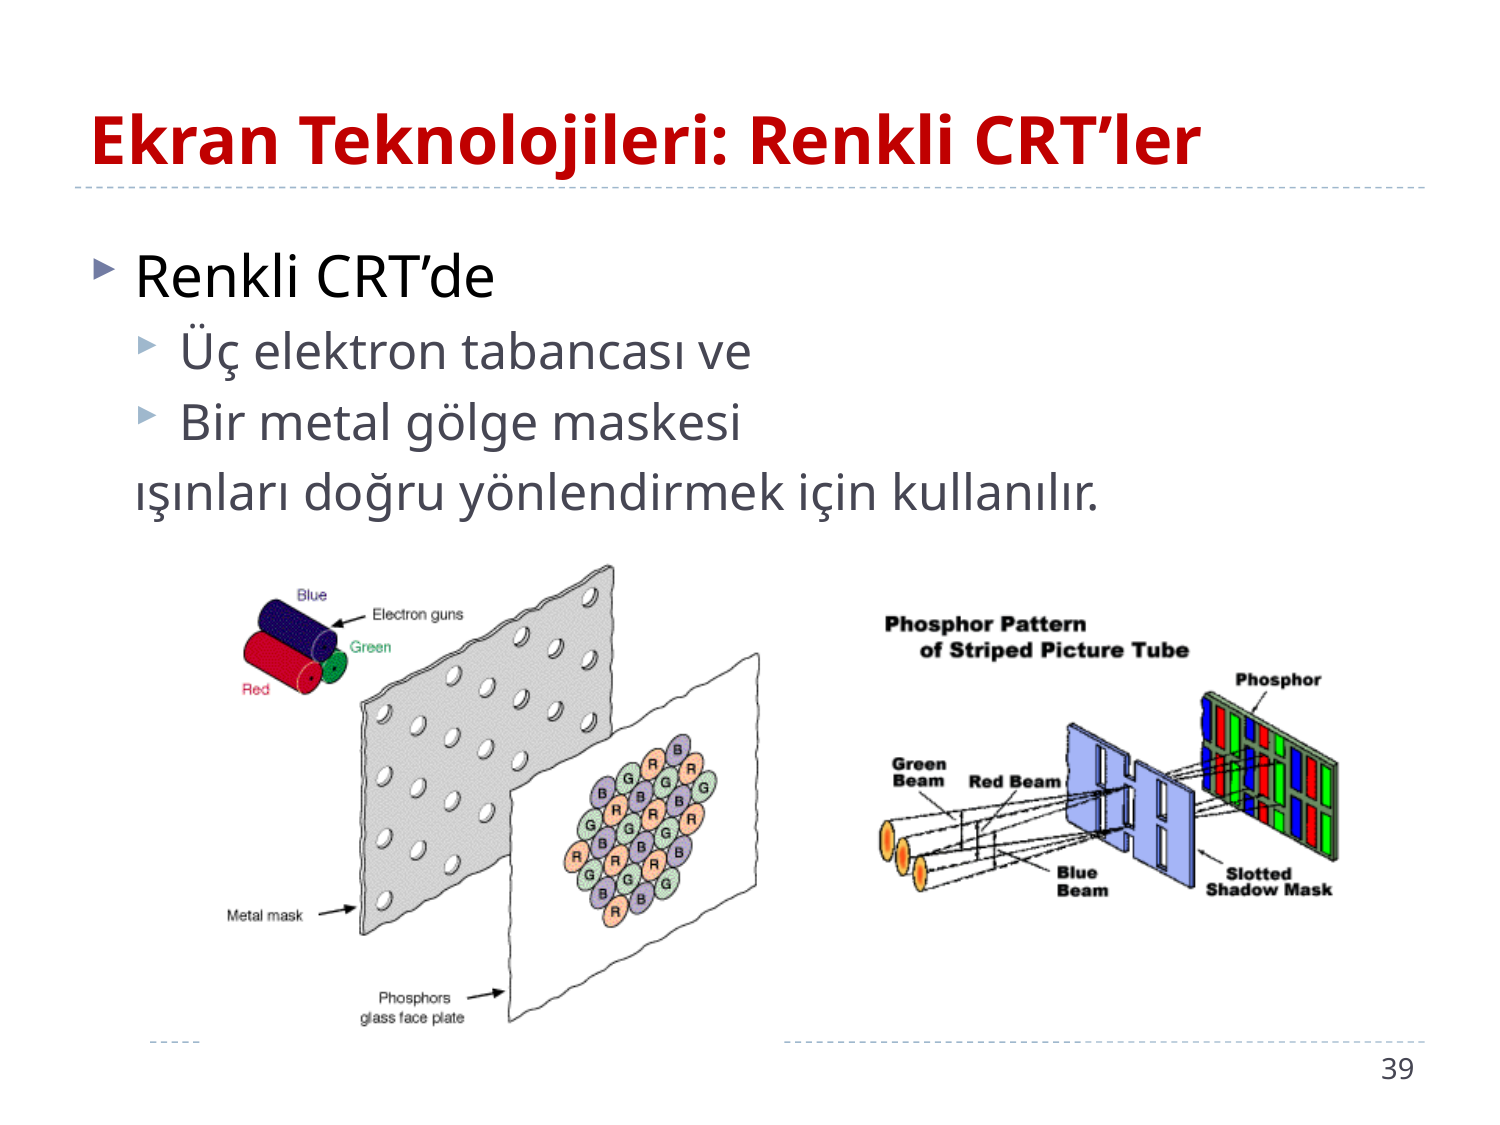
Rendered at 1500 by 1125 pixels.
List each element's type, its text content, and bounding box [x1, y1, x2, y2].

slide_number 39 [1080, 1042, 1430, 1103]
list Renkli CRT’de Üç elektron tabancası ve Bir metal gölge maskesi ışınları doğru yönlendirmek için kullanılır. [75, 231, 1338, 969]
title Ekran Teknolojileri: Renkli CRT’ler [75, 37, 1424, 238]
picture [199, 541, 782, 1051]
picture [874, 604, 1344, 963]
